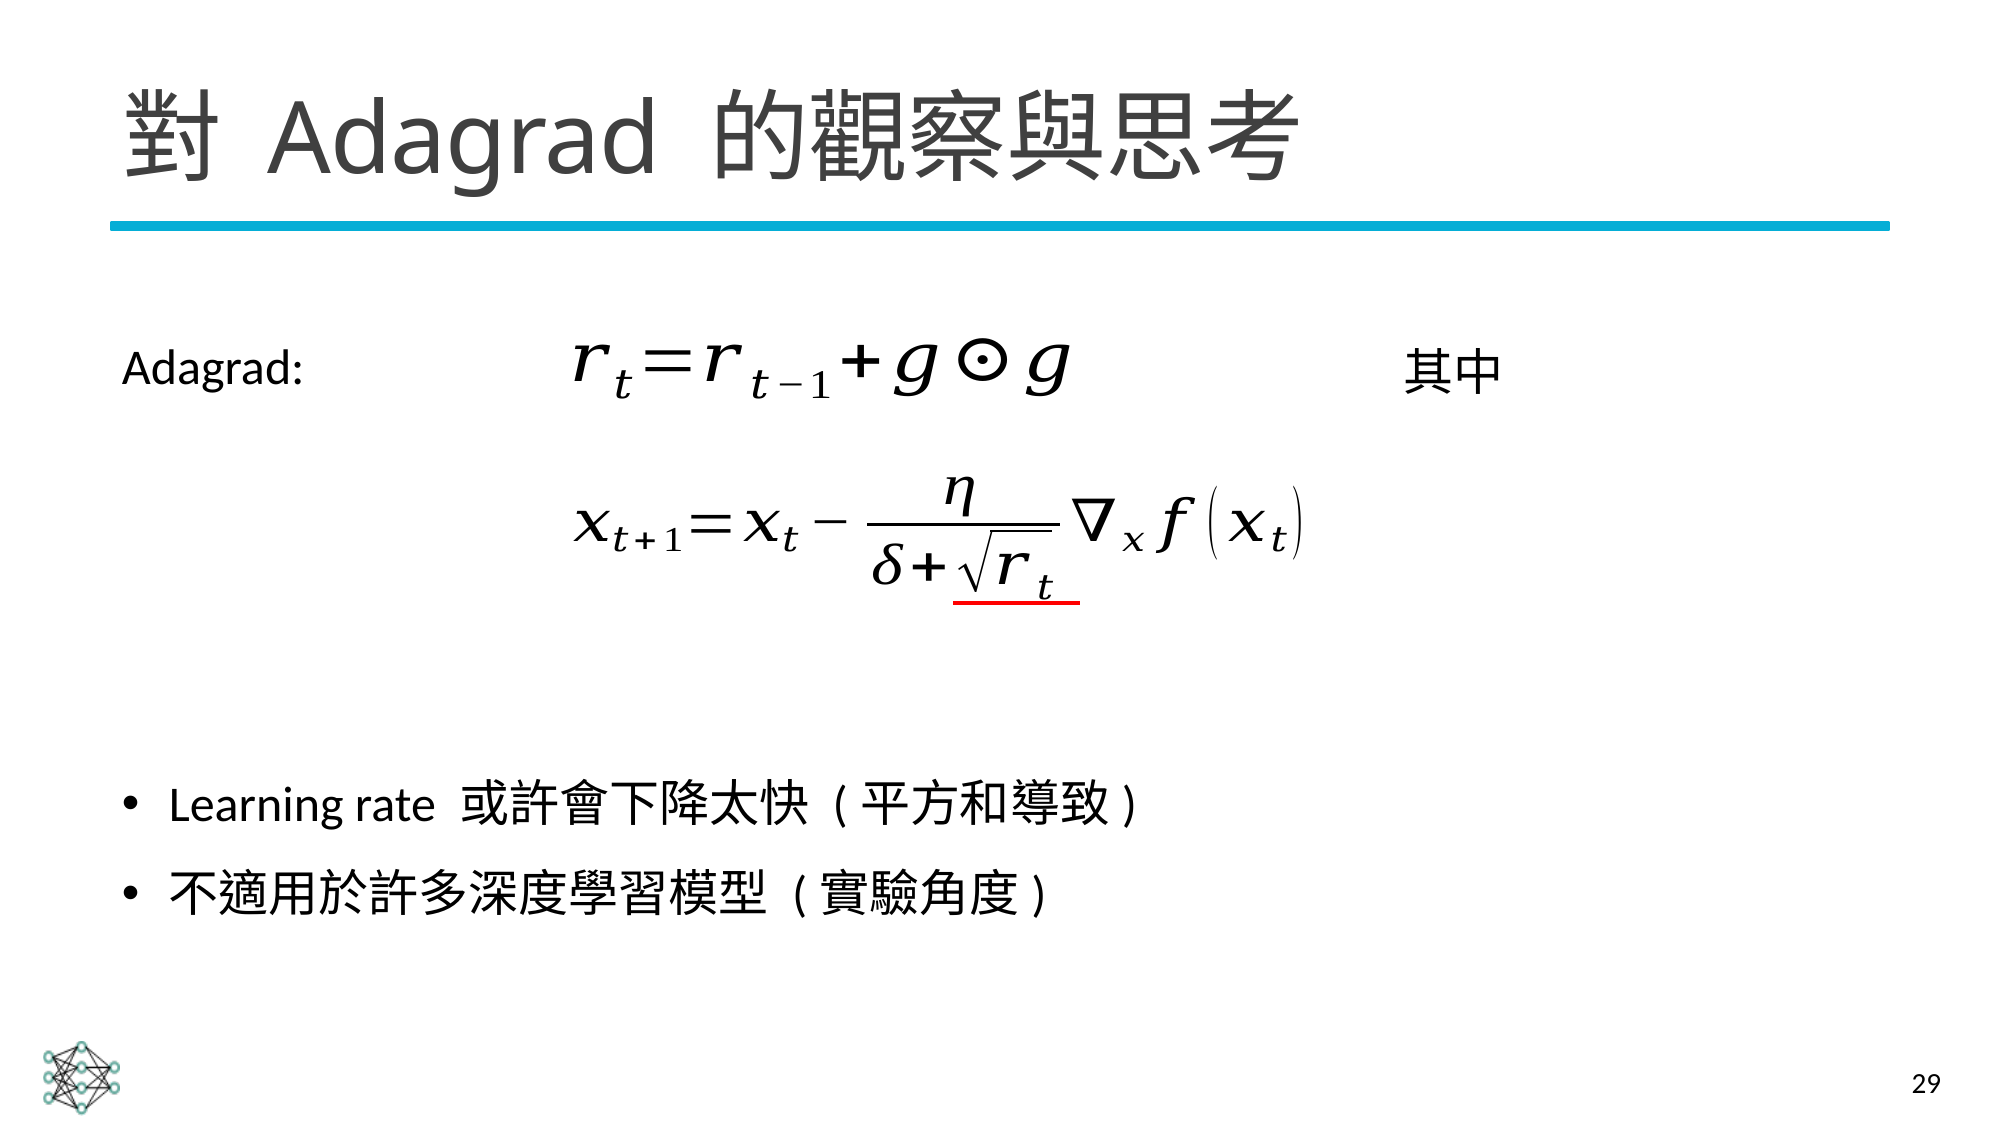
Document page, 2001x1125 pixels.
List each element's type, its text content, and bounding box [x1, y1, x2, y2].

text_box Learning rate 或許會下降太快 (平方和導致) 不適用於許多深度學習模型 (實驗角度) [107, 734, 1345, 930]
text_box Adagrad: [107, 327, 546, 403]
title 對 Adagrad 的觀察與思考 [107, 58, 1899, 228]
slide_number 29 [1740, 1052, 1957, 1113]
picture [43, 1041, 120, 1116]
